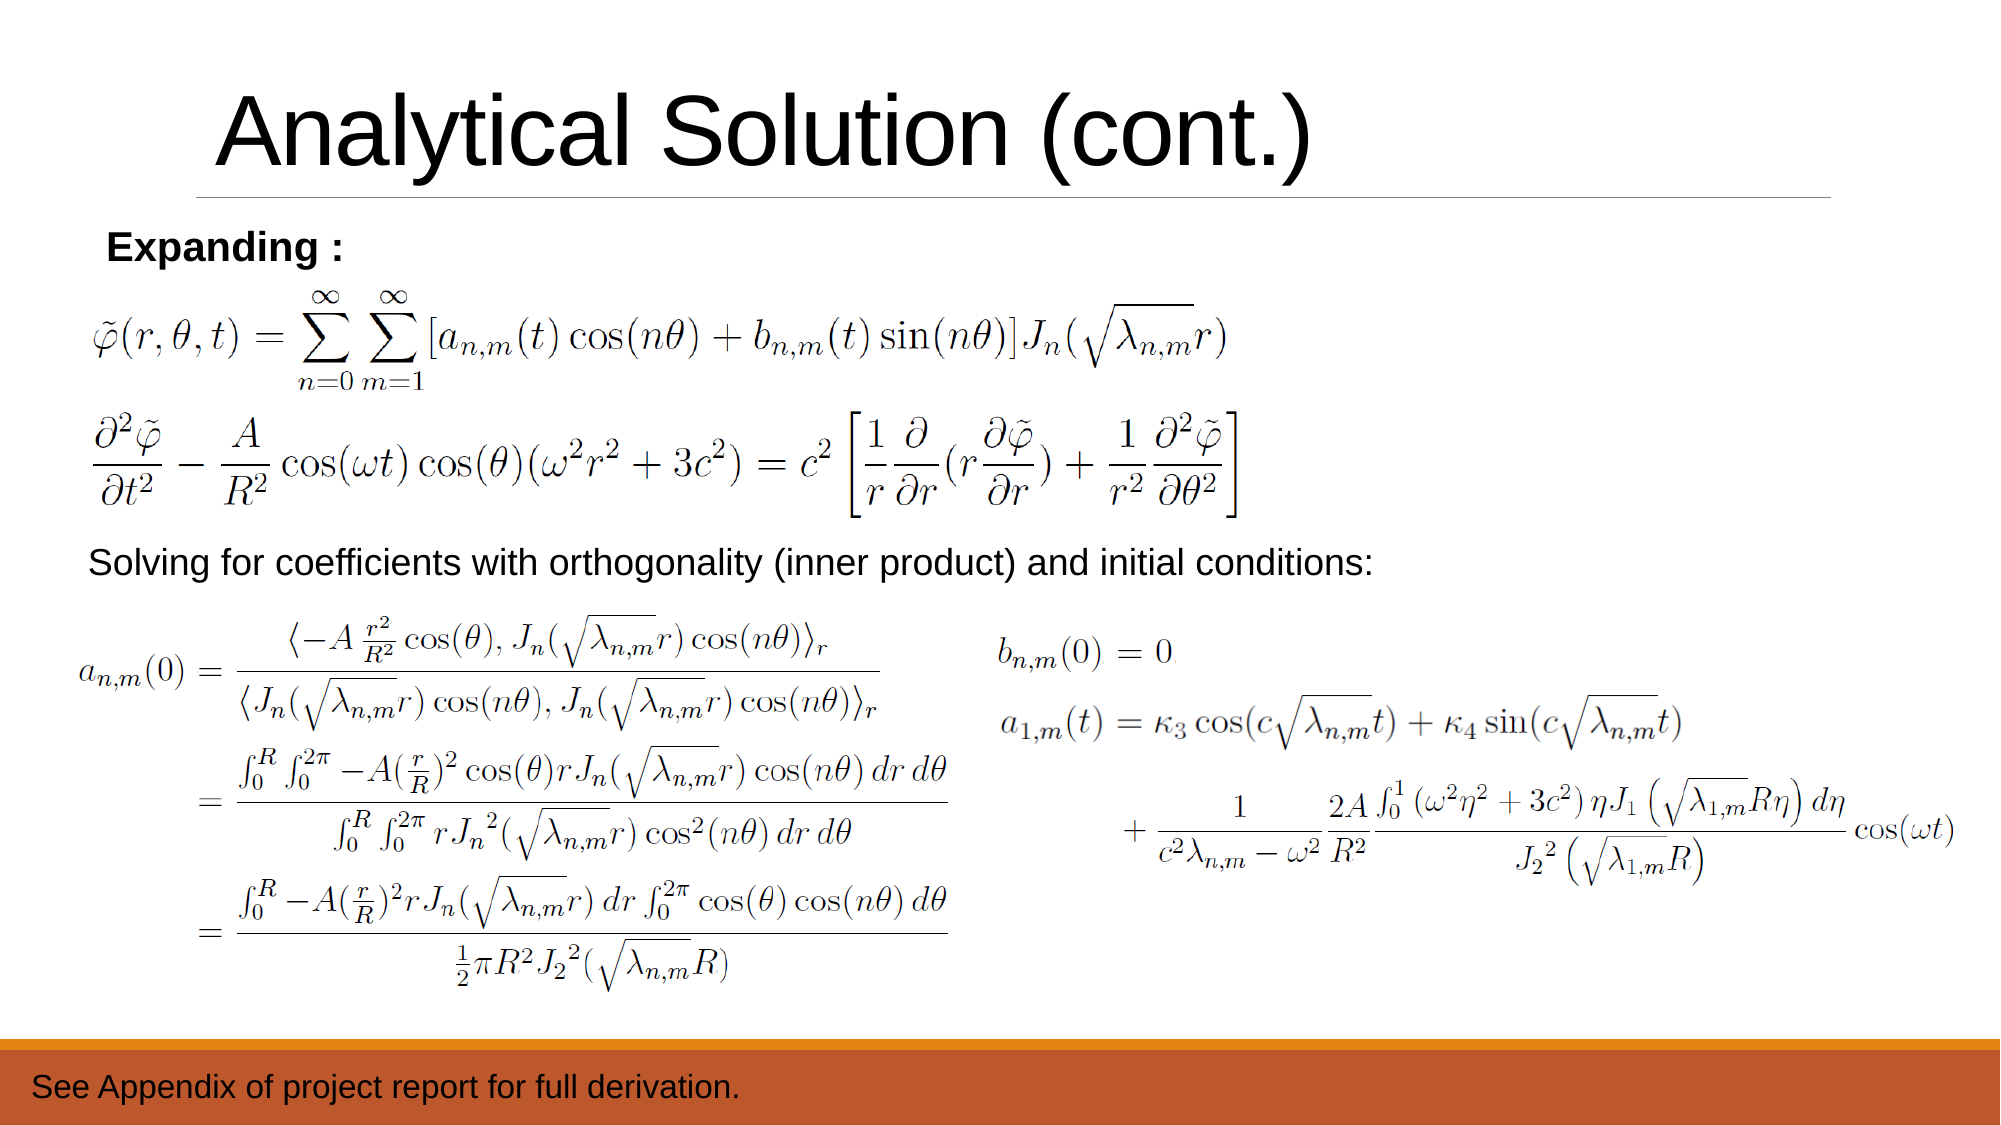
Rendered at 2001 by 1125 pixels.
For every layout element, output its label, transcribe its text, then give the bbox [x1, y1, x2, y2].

text_box Solving for coefficients with orthogonality (inner product) and initial conditions: [73, 530, 1390, 590]
text_box See Appendix of project report for full derivation. [16, 1058, 761, 1113]
picture [70, 595, 959, 1002]
picture [996, 690, 1955, 893]
picture [88, 272, 1227, 401]
text_box Analytical Solution (cont.) [199, 0, 1850, 194]
picture [989, 622, 1177, 680]
picture [88, 403, 1248, 525]
